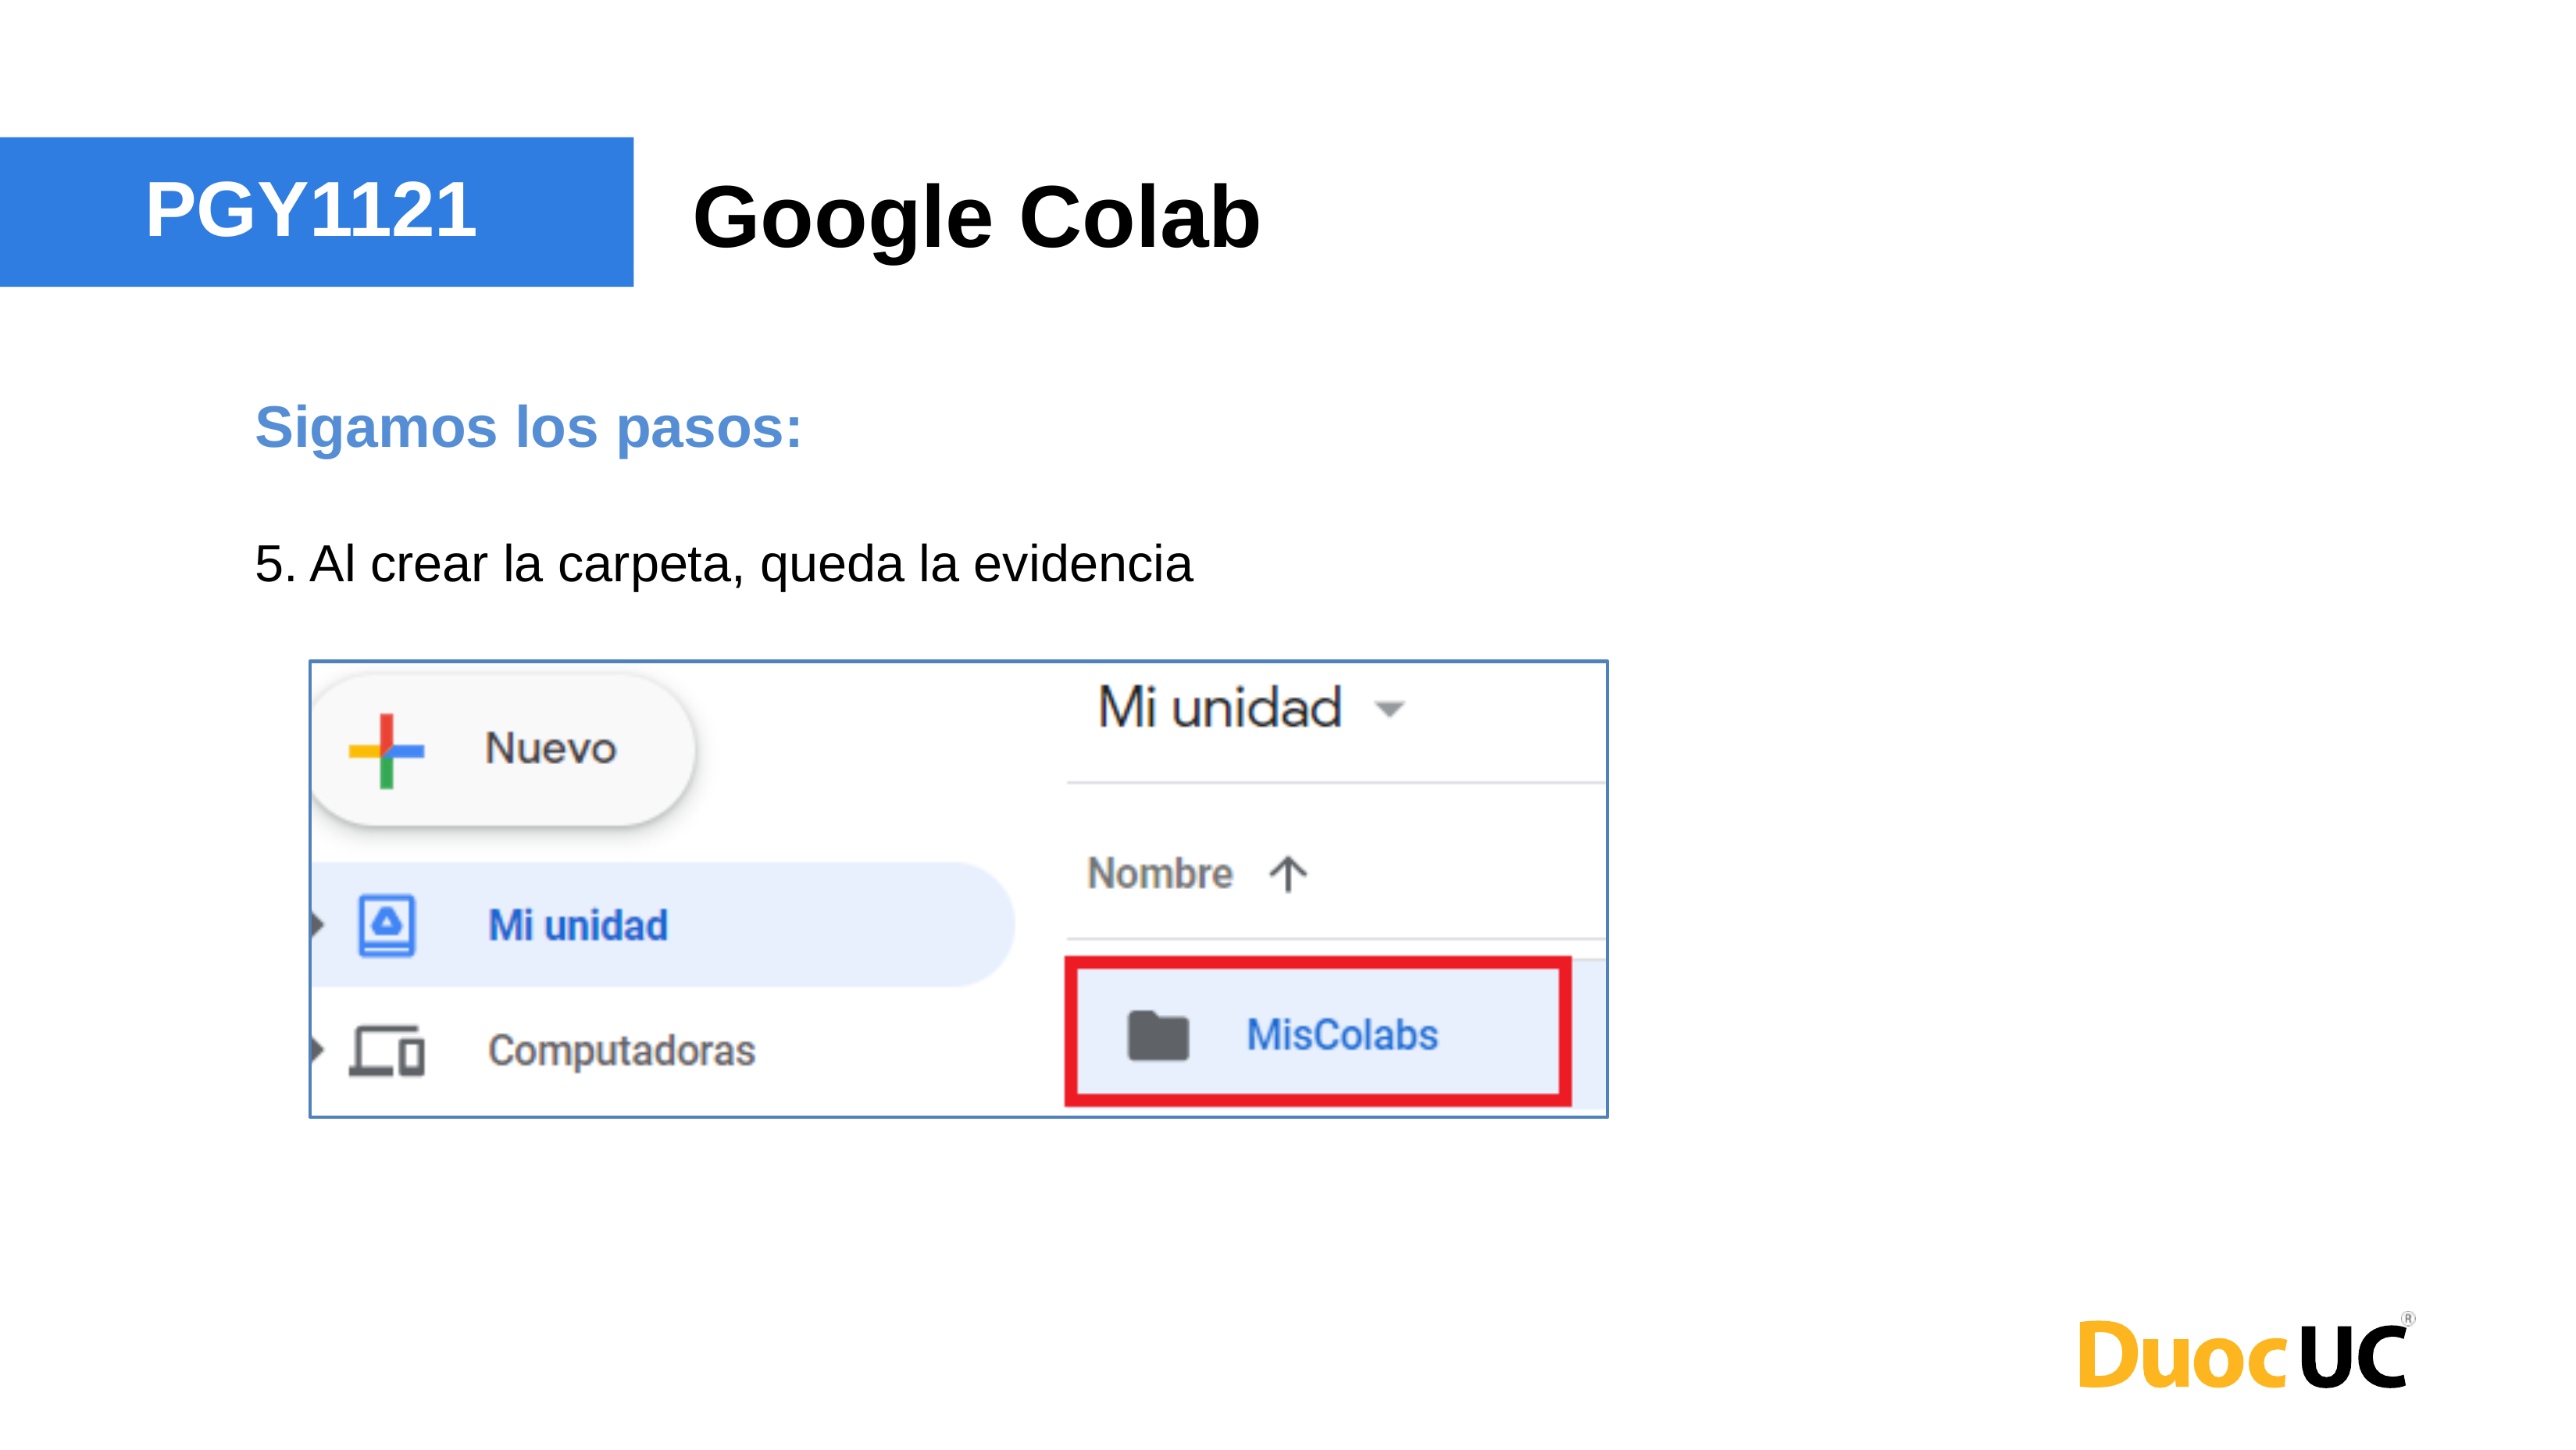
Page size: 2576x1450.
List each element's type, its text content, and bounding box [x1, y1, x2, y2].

text_box Google Colab [692, 159, 2050, 265]
picture [311, 662, 1607, 1116]
list PGY1121 [18, 158, 605, 253]
picture [2401, 1311, 2416, 1327]
text_box Sigamos los pasos: 5. Al crear la carpeta, queda la evidencia [243, 383, 2245, 660]
